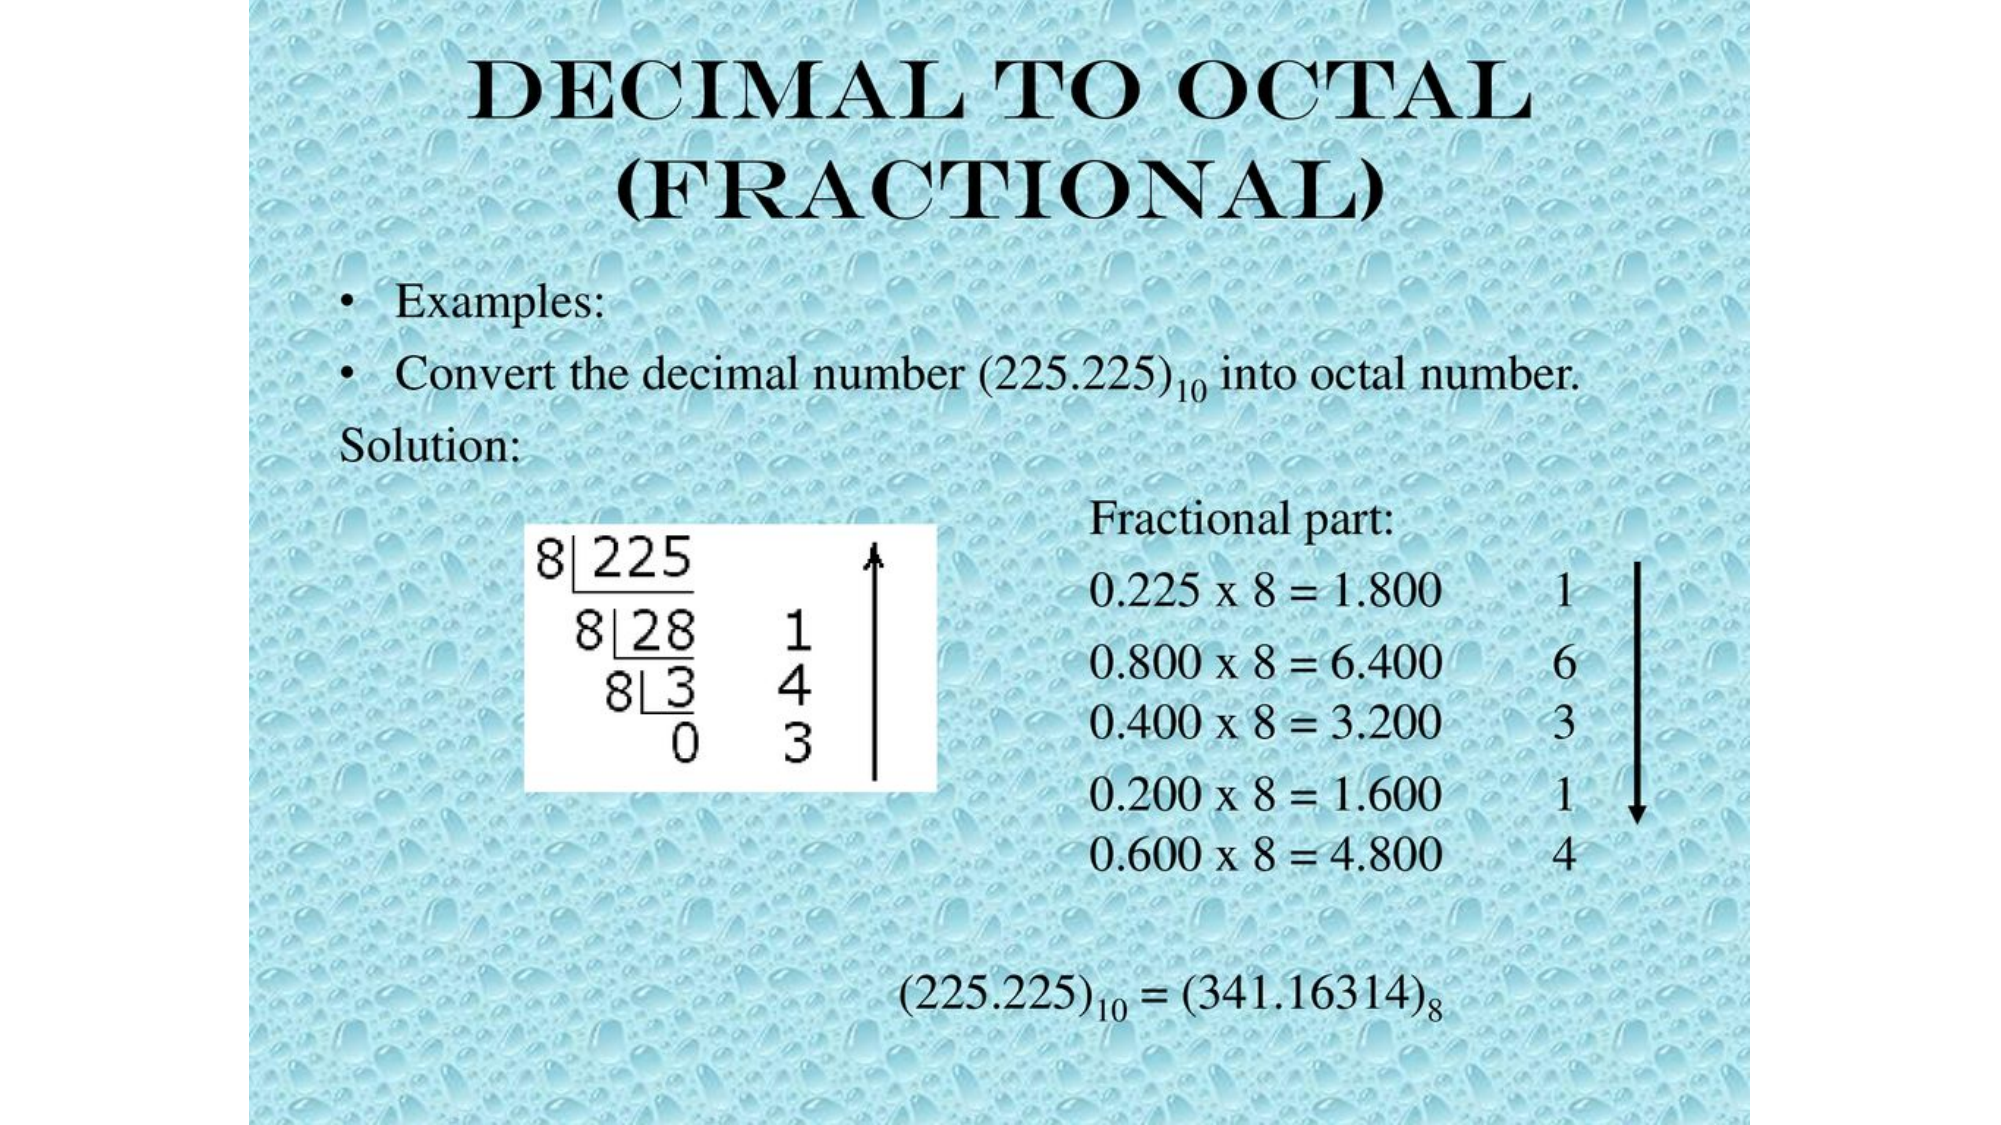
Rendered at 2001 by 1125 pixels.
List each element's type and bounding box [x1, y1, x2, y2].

picture [249, 0, 1750, 1125]
